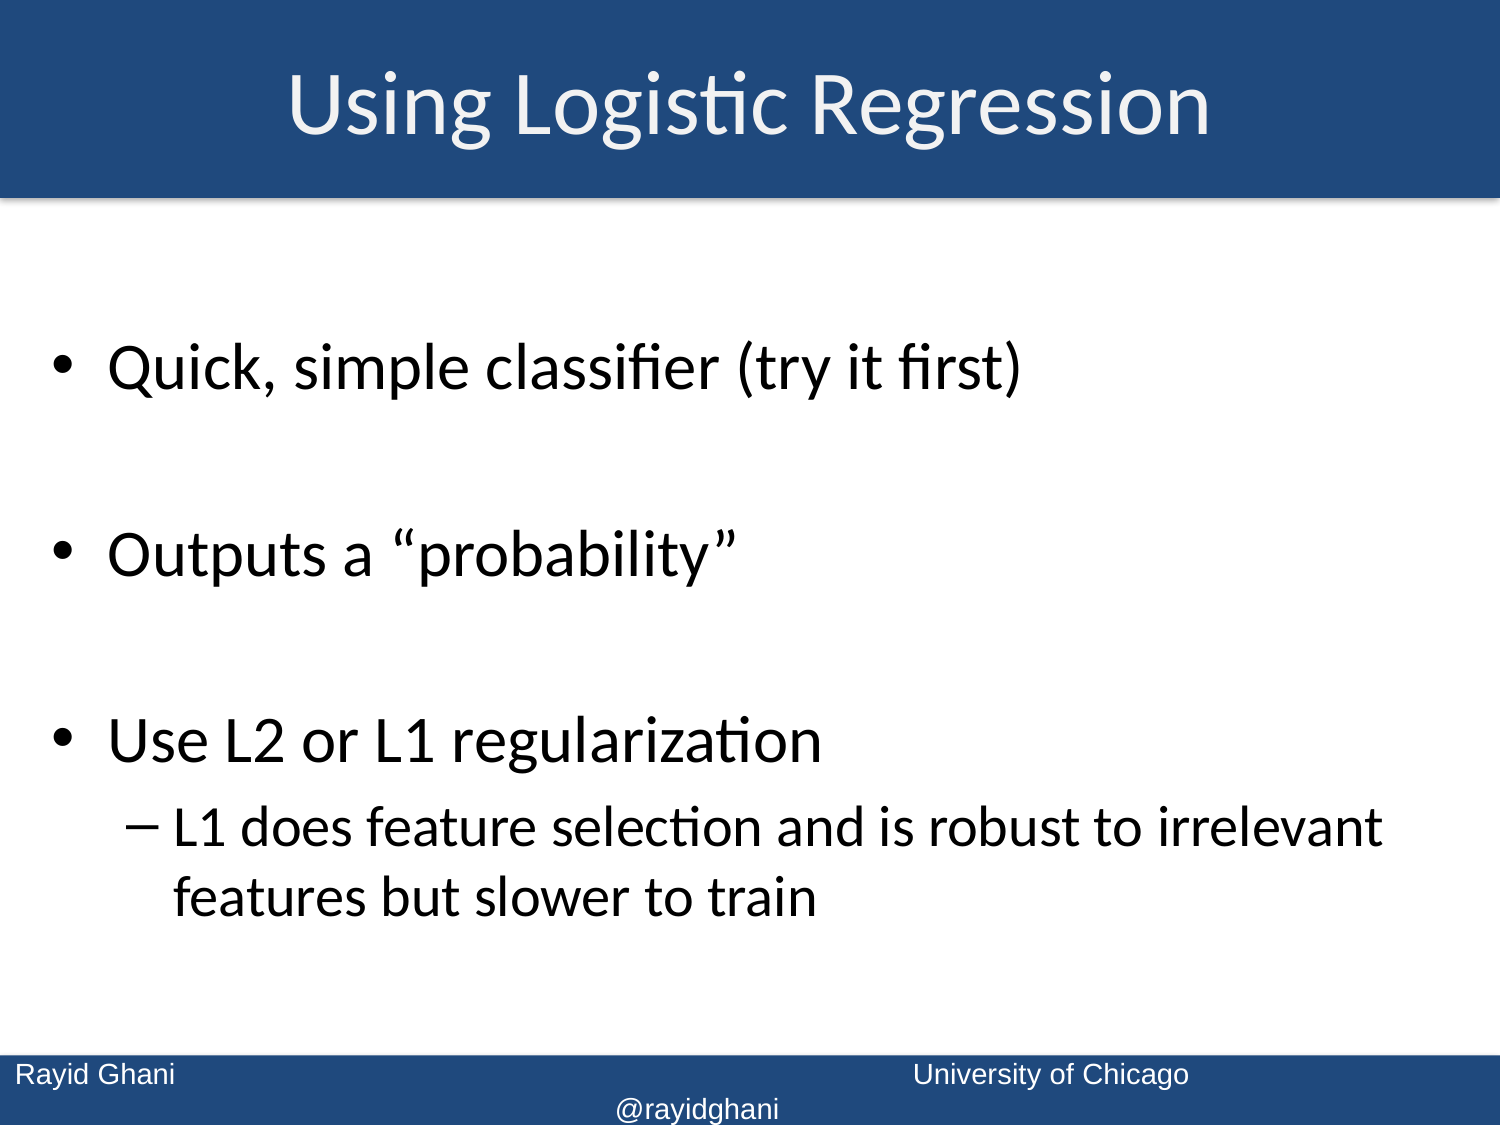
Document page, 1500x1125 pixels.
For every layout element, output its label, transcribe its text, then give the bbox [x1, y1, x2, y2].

list Quick, simple classifier (try it first) Outputs a “probability” Use L2 or L1 regularization L1 does feature selection and is robust to irrelevant features but slower to train [36, 222, 1472, 1035]
title Using Logistic Regression [0, 3, 1500, 192]
